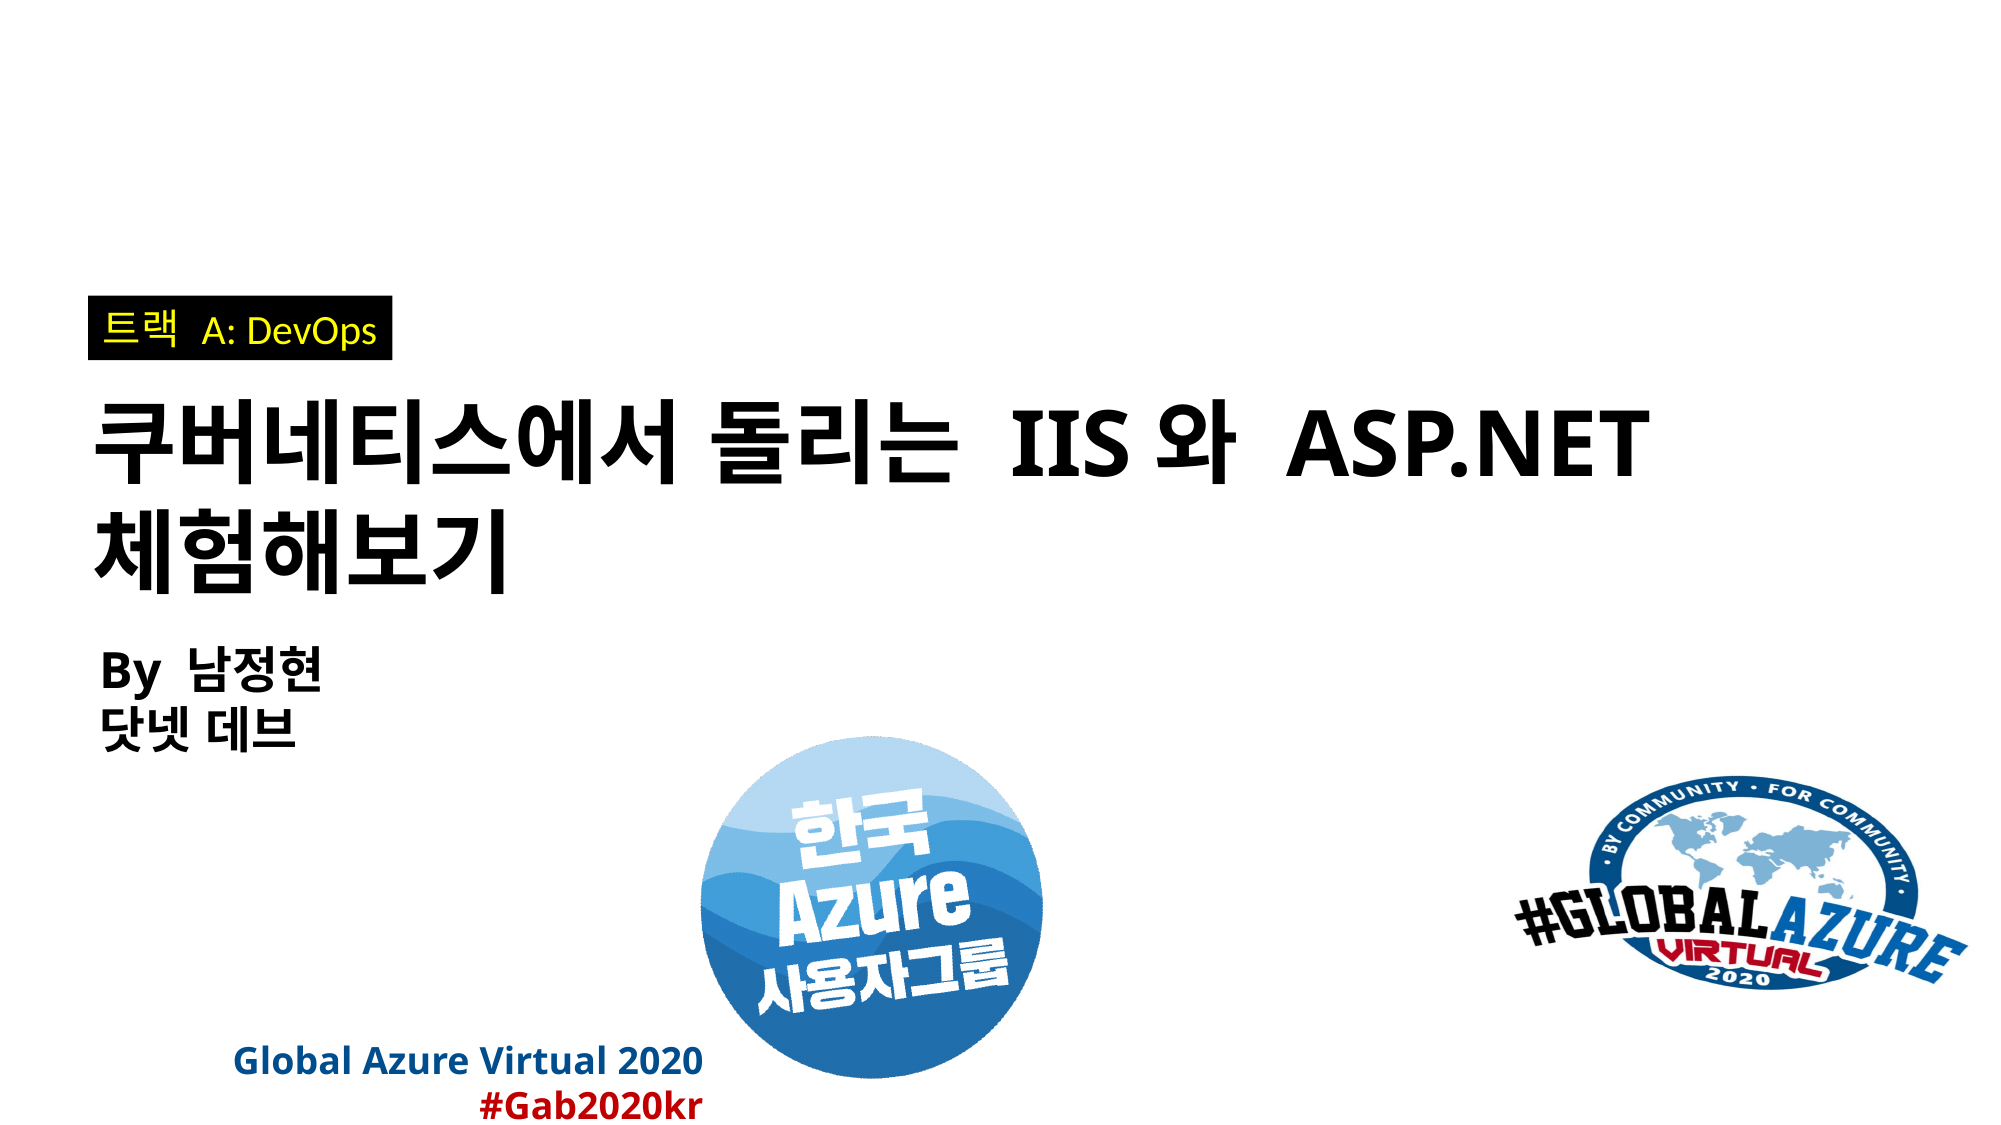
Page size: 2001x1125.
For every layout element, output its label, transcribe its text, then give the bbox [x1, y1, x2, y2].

text_box Global Azure Virtual 2020 #Gab2020kr [0, 1029, 719, 1125]
text_box By 남정현 닷넷 데브 [84, 631, 340, 766]
picture [1472, 689, 2000, 1093]
picture [670, 707, 1072, 1108]
text_box 쿠버네티스에서 돌리는 IIS와 ASP.NET 체험해보기 [77, 377, 1809, 612]
text_box 트랙 A: DevOps [88, 295, 393, 361]
